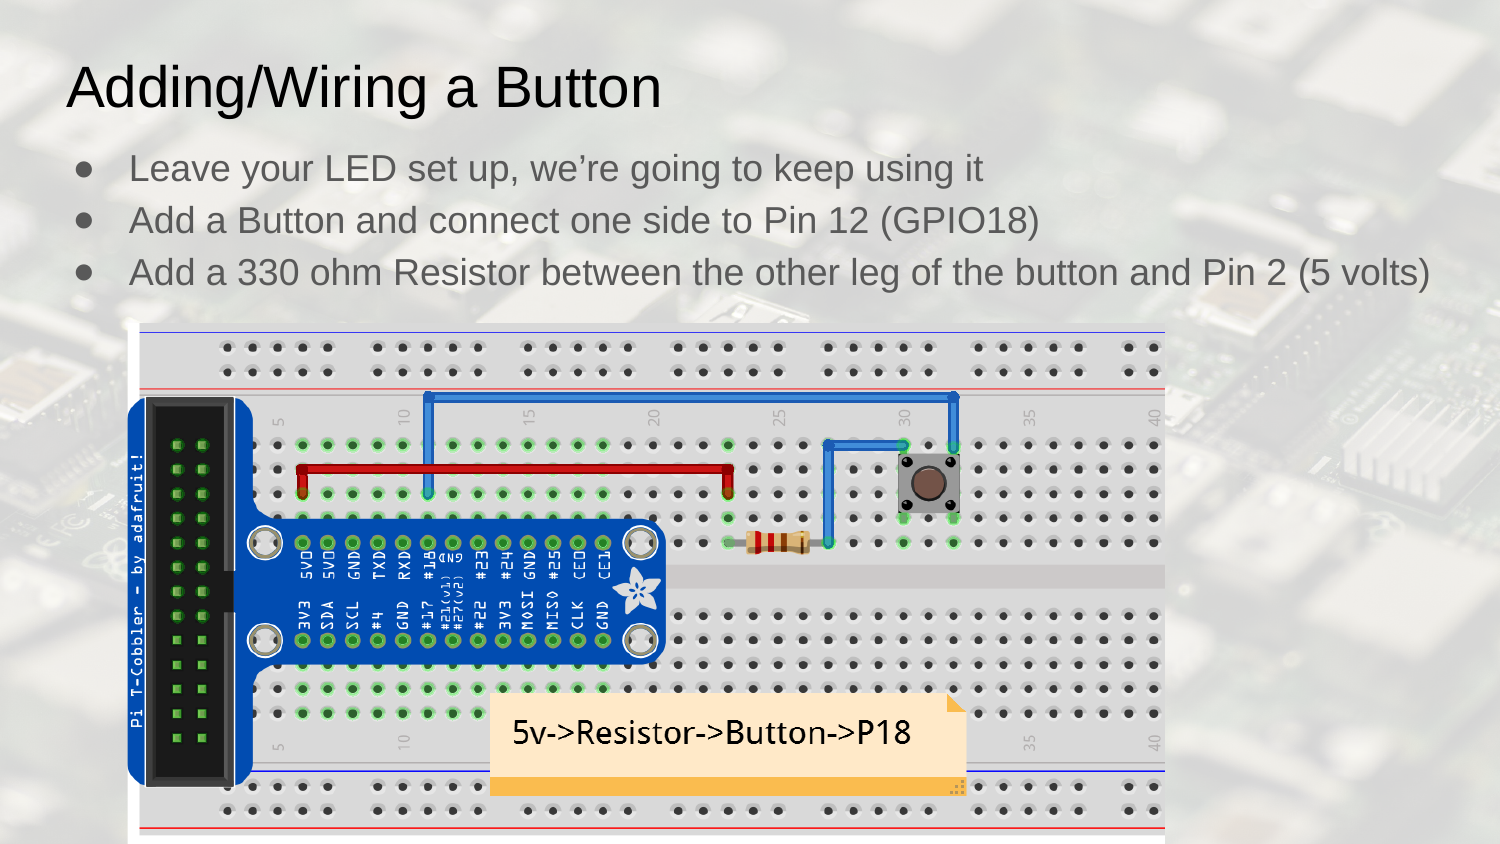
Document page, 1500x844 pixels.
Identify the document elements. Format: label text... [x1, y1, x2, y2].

list Leave your LED set up, we’re going to keep using it Add a Button and connect one side to Pin 12 (GPIO18) Add a 330 ohm Resistor between the other leg of the button and Pin 2 (5 volts) [38, 122, 1482, 300]
title Adding/Wiring a Button [51, 33, 1449, 122]
picture [0, 0, 1500, 844]
